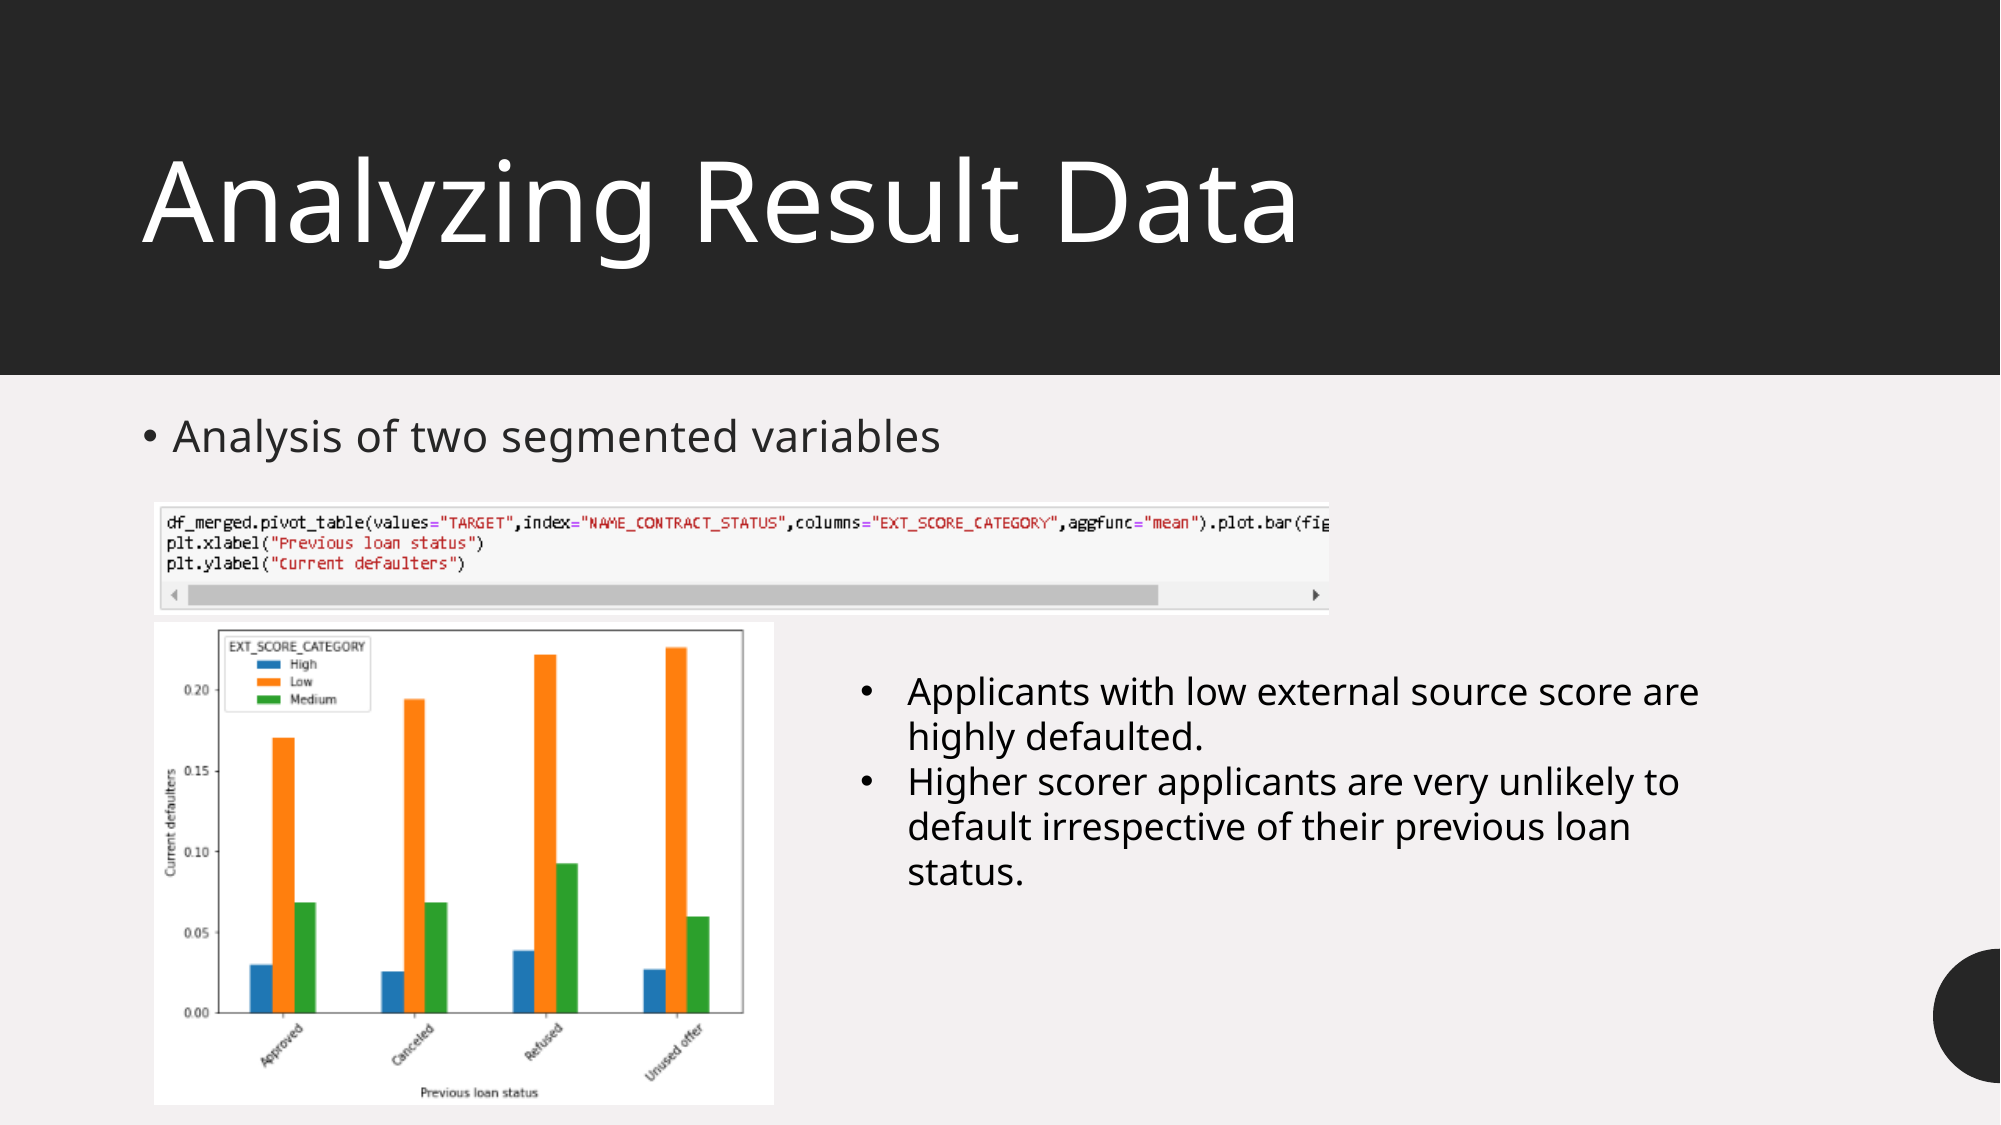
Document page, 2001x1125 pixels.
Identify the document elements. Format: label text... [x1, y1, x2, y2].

text_box [0, 0, 2000, 376]
picture [154, 502, 1329, 615]
text_box Applicants with low external source score are highly defaulted. Higher scorer applicants are very unlikely to default irrespective of their previous loan status. [845, 660, 1766, 901]
picture [154, 622, 774, 1105]
text_box [0, 376, 2000, 1125]
text_box [1933, 948, 2000, 1084]
list Analysis of two segmented variables [124, 383, 1505, 905]
title Analyzing Result Data [124, 62, 1875, 318]
